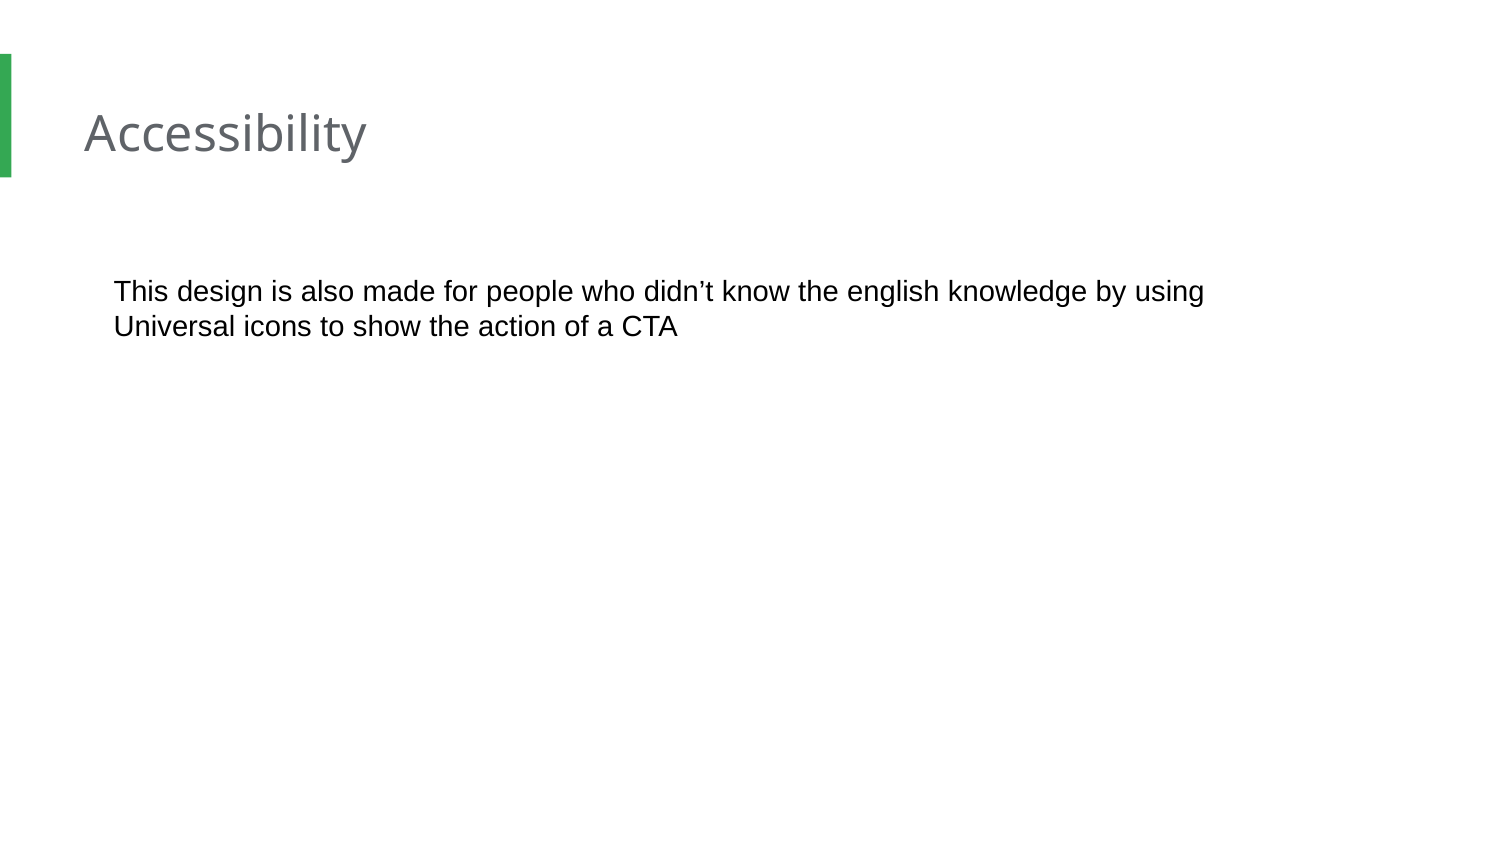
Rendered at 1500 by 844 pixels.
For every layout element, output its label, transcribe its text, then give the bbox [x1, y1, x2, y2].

text_box This design is also made for people who didn’t know the english knowledge by using Universal icons to show the action of a CTA [98, 264, 1329, 350]
text_box Accessibility [84, 85, 1234, 176]
